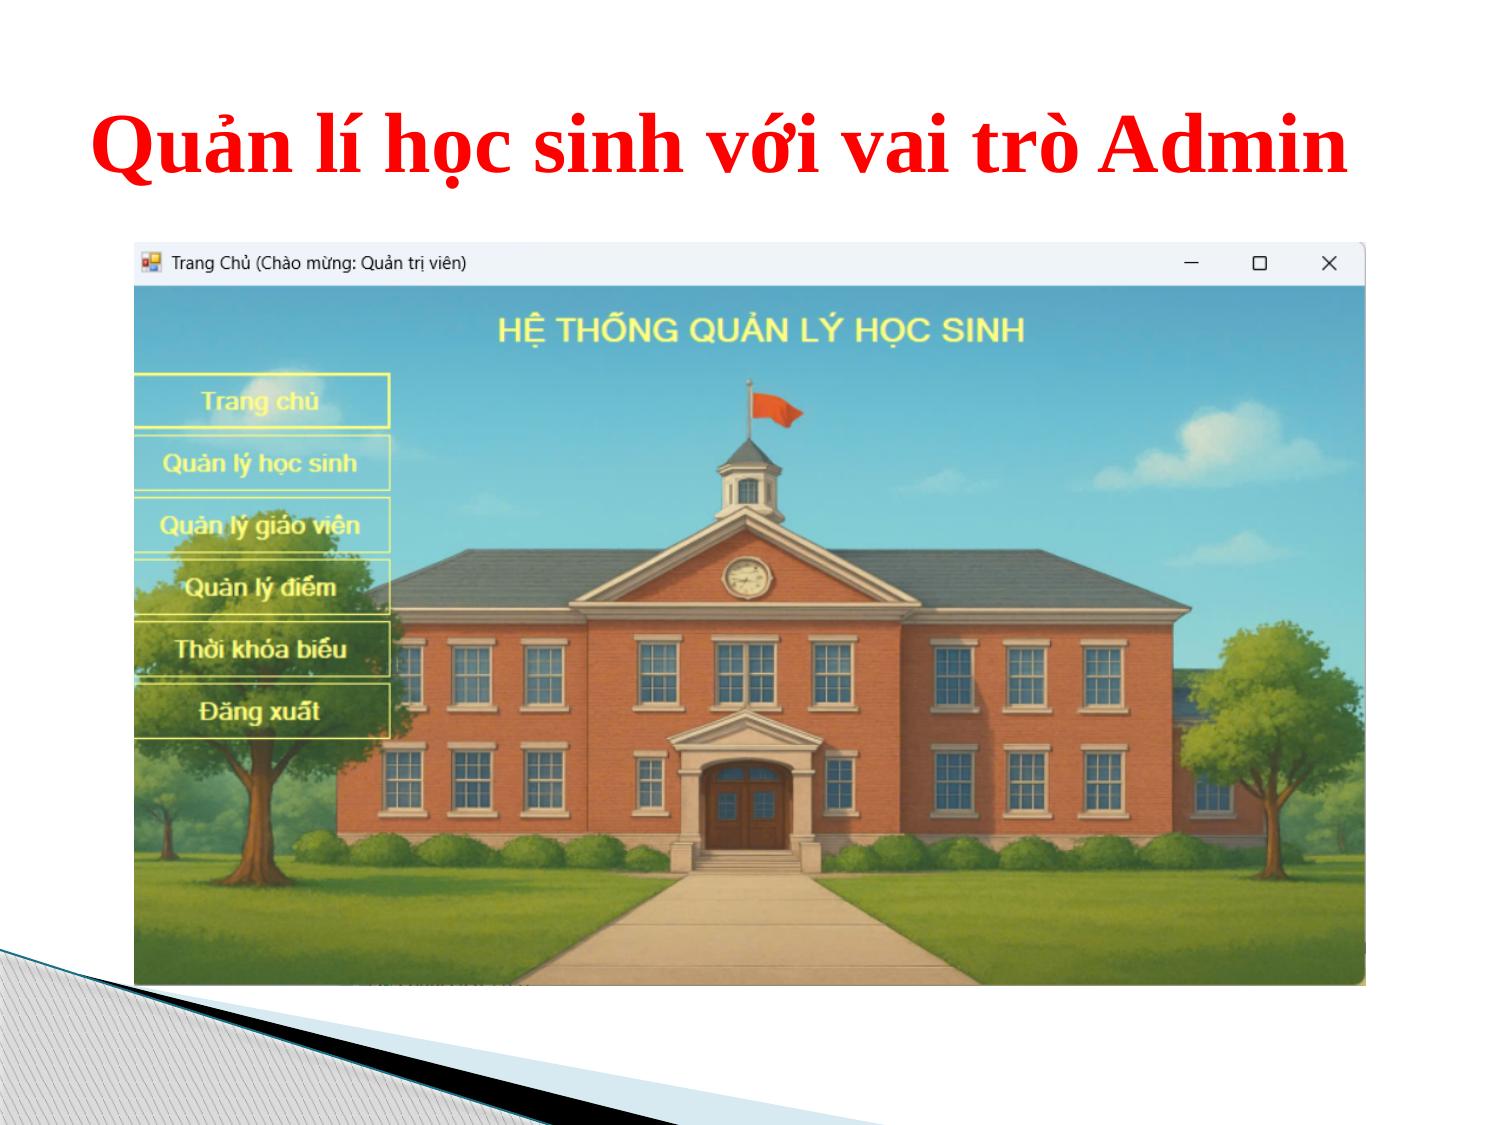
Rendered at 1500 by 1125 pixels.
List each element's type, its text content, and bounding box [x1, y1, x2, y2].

title Quản lí học sinh với vai trò Admin [75, 45, 1425, 233]
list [133, 242, 1366, 986]
